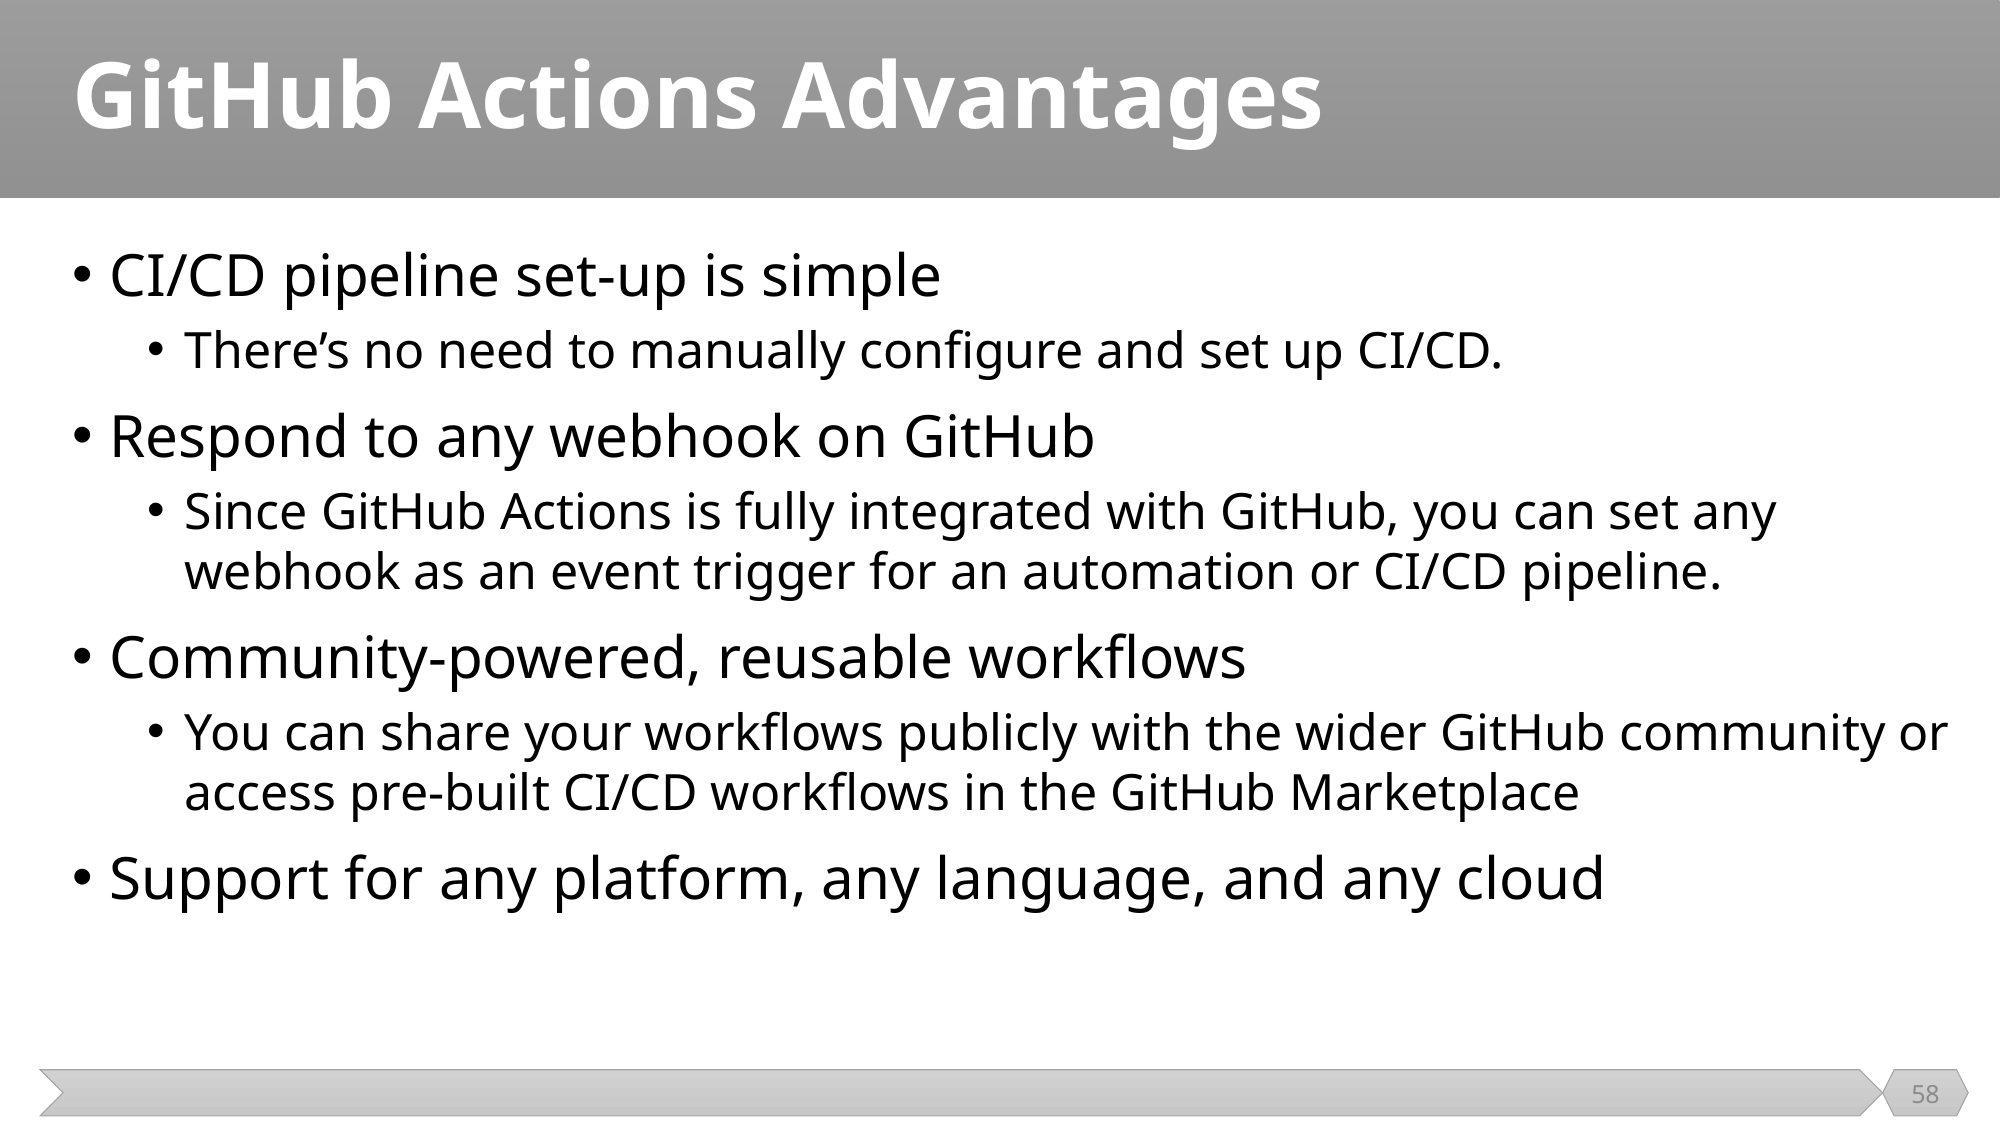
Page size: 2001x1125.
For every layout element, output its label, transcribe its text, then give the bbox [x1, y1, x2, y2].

slide_number 58 [1882, 1065, 1969, 1125]
list CI/CD pipeline set-up is simple There’s no need to manually configure and set up CI/CD. Respond to any webhook on GitHub Since GitHub Actions is fully integrated with GitHub, you can set any webhook as an event trigger for an automation or CI/CD pipeline. Community-powered, reusable workflows You can share your workflows publicly with the wider GitHub community or access pre-built CI/CD workflows in the GitHub Marketplace Support for any platform, any language, and any cloud [56, 230, 1969, 1010]
title GitHub Actions Advantages [56, 0, 1969, 199]
